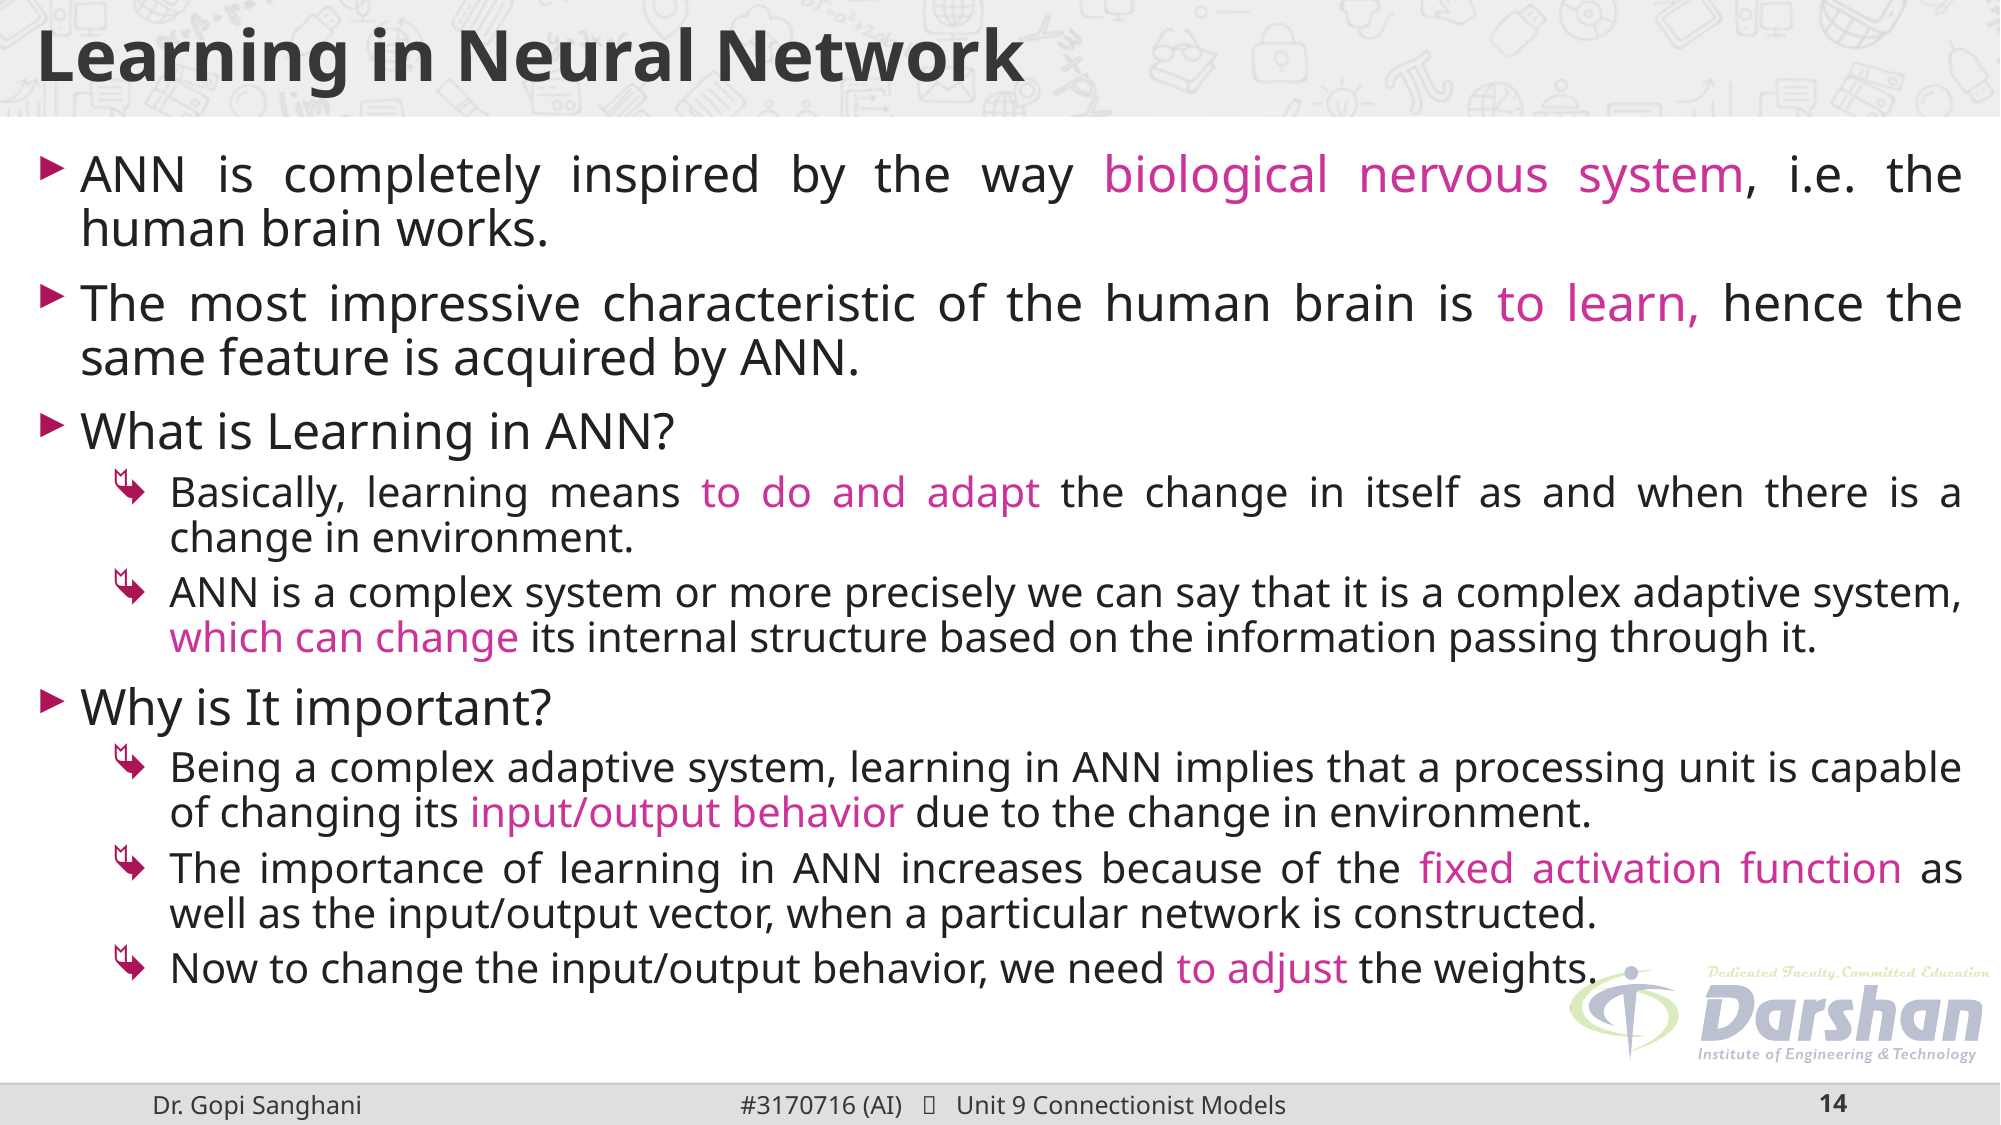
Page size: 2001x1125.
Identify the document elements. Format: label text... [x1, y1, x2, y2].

list ANN is completely inspired by the way biological nervous system, i.e. the human brain works. The most impressive characteristic of the human brain is to learn, hence the same feature is acquired by ANN. What is Learning in ANN? Basically, learning means to do and adapt the change in itself as and when there is a change in environment. ANN is a complex system or more precisely we can say that it is a complex adaptive system, which can change its internal structure based on the information passing through it. Why is It important? Being a complex adaptive system, learning in ANN implies that a processing unit is capable of changing its input/output behavior due to the change in environment. The importance of learning in ANN increases because of the fixed activation function as well as the input/output vector, when a particular network is constructed. Now to change the input/output behavior, we need to adjust the weights. [21, 141, 1979, 1059]
title Learning in Neural Network [0, 0, 2000, 117]
